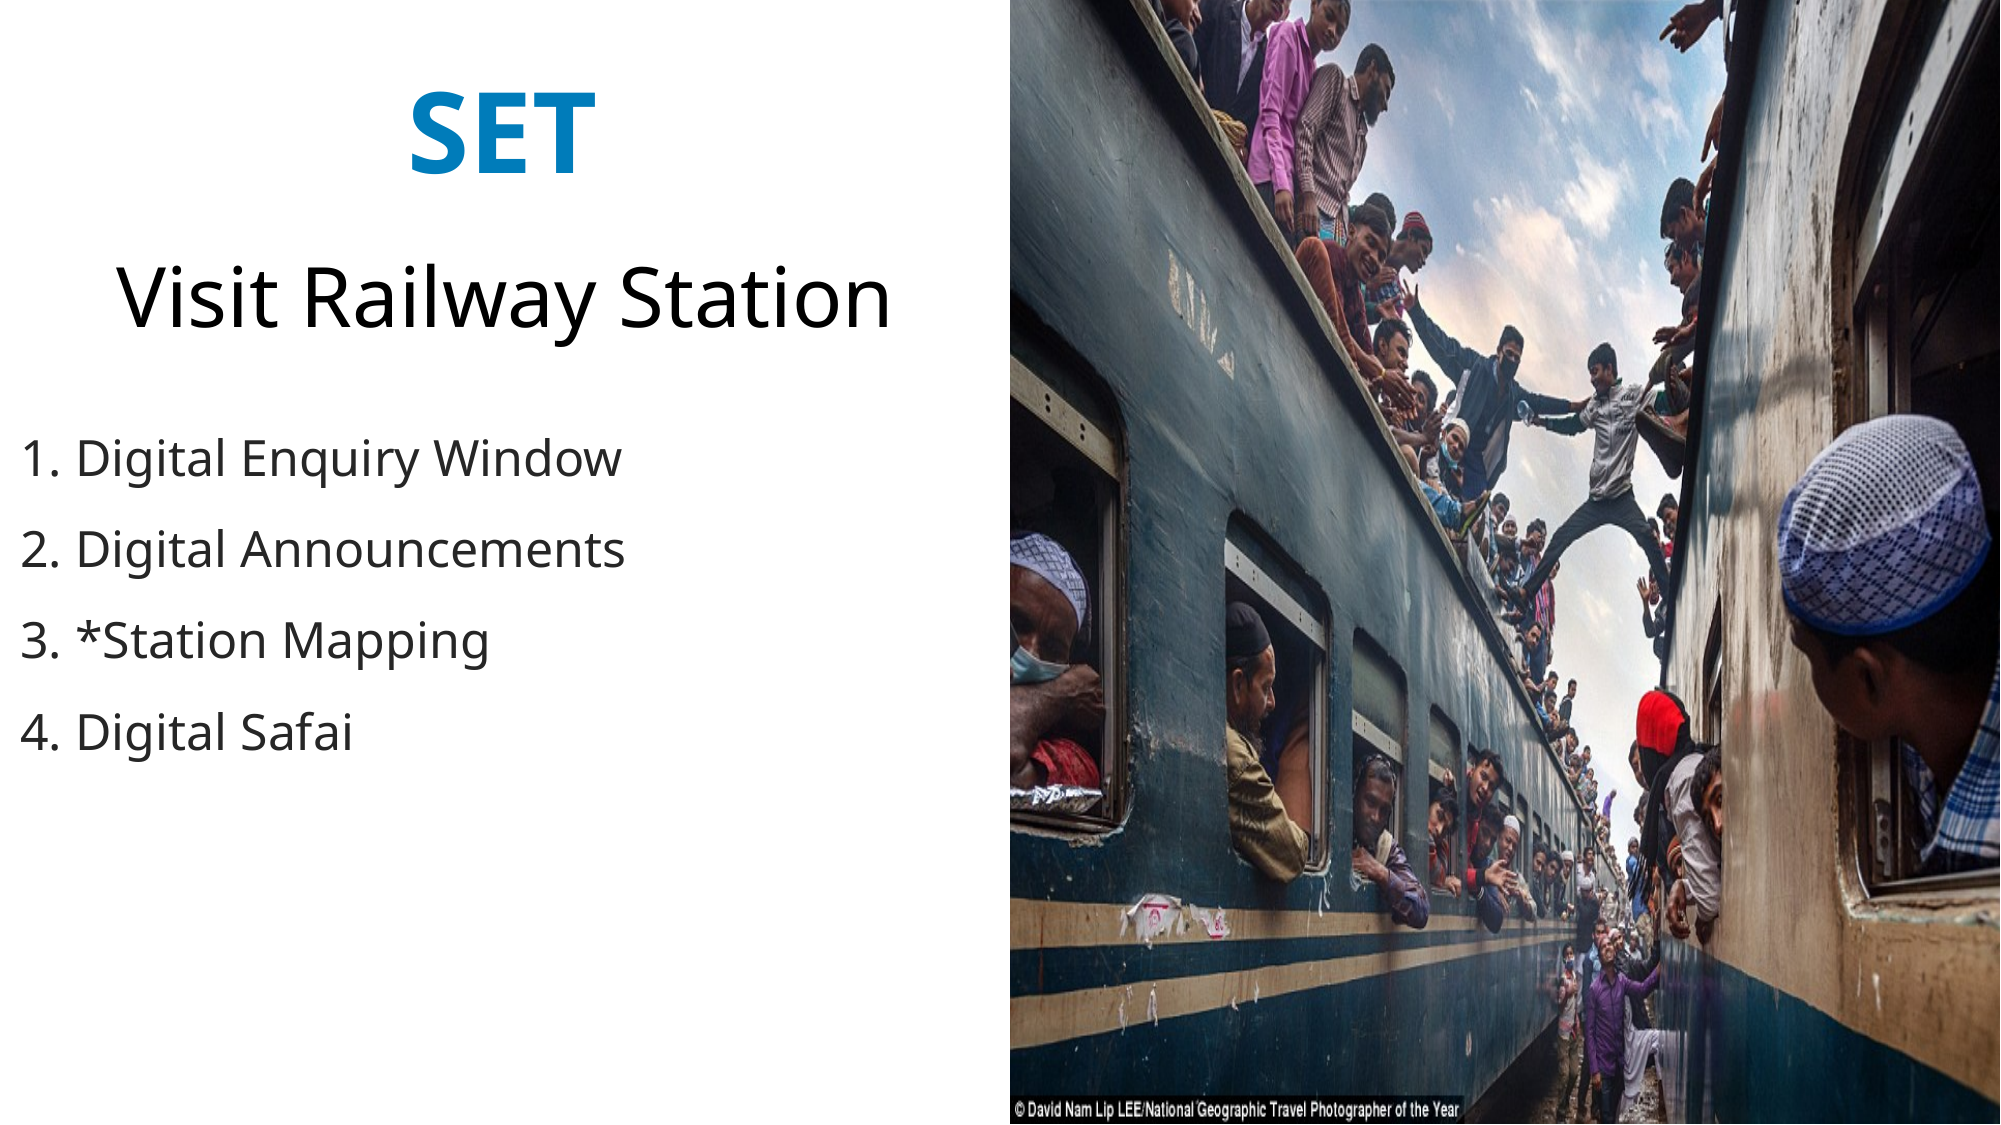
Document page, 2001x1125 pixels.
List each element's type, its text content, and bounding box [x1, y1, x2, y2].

picture [1010, 0, 2000, 1124]
list SET [307, 68, 698, 207]
list Visit Railway Station 1. Digital Enquiry Window 2. Digital Announcements 3. *Station Mapping 4. Digital Safai [5, 247, 1006, 774]
